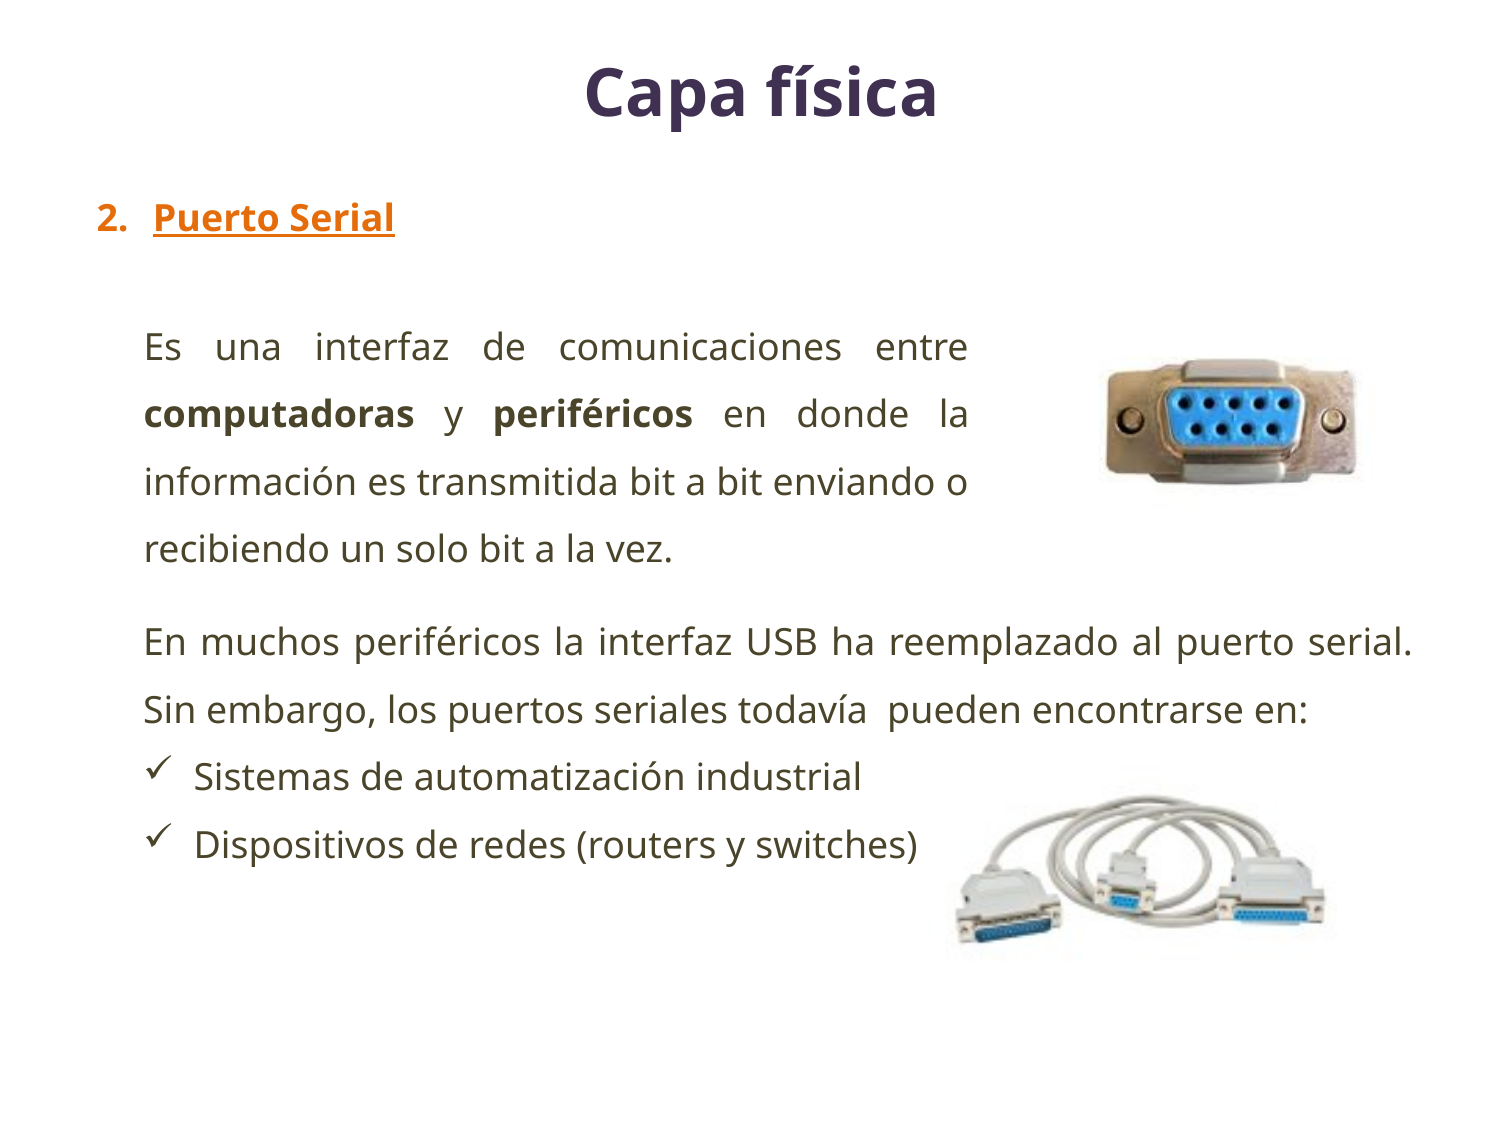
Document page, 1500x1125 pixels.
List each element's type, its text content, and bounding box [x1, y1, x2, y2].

text_box Capa física [17, 0, 1489, 183]
text_box Puerto Serial [81, 183, 457, 247]
picture [926, 765, 1337, 1003]
text_box En muchos periféricos la interfaz USB ha reemplazado al puerto serial. Sin embargo, los puertos seriales todavía pueden encontrarse en: Sistemas de automatización industrial Dispositivos de redes (routers y switches) [128, 588, 1430, 874]
picture [1024, 257, 1430, 563]
text_box Es una interfaz de comunicaciones entre computadoras y periféricos en donde la información es transmitida bit a bit enviando o recibiendo un solo bit a la vez. [128, 292, 985, 578]
